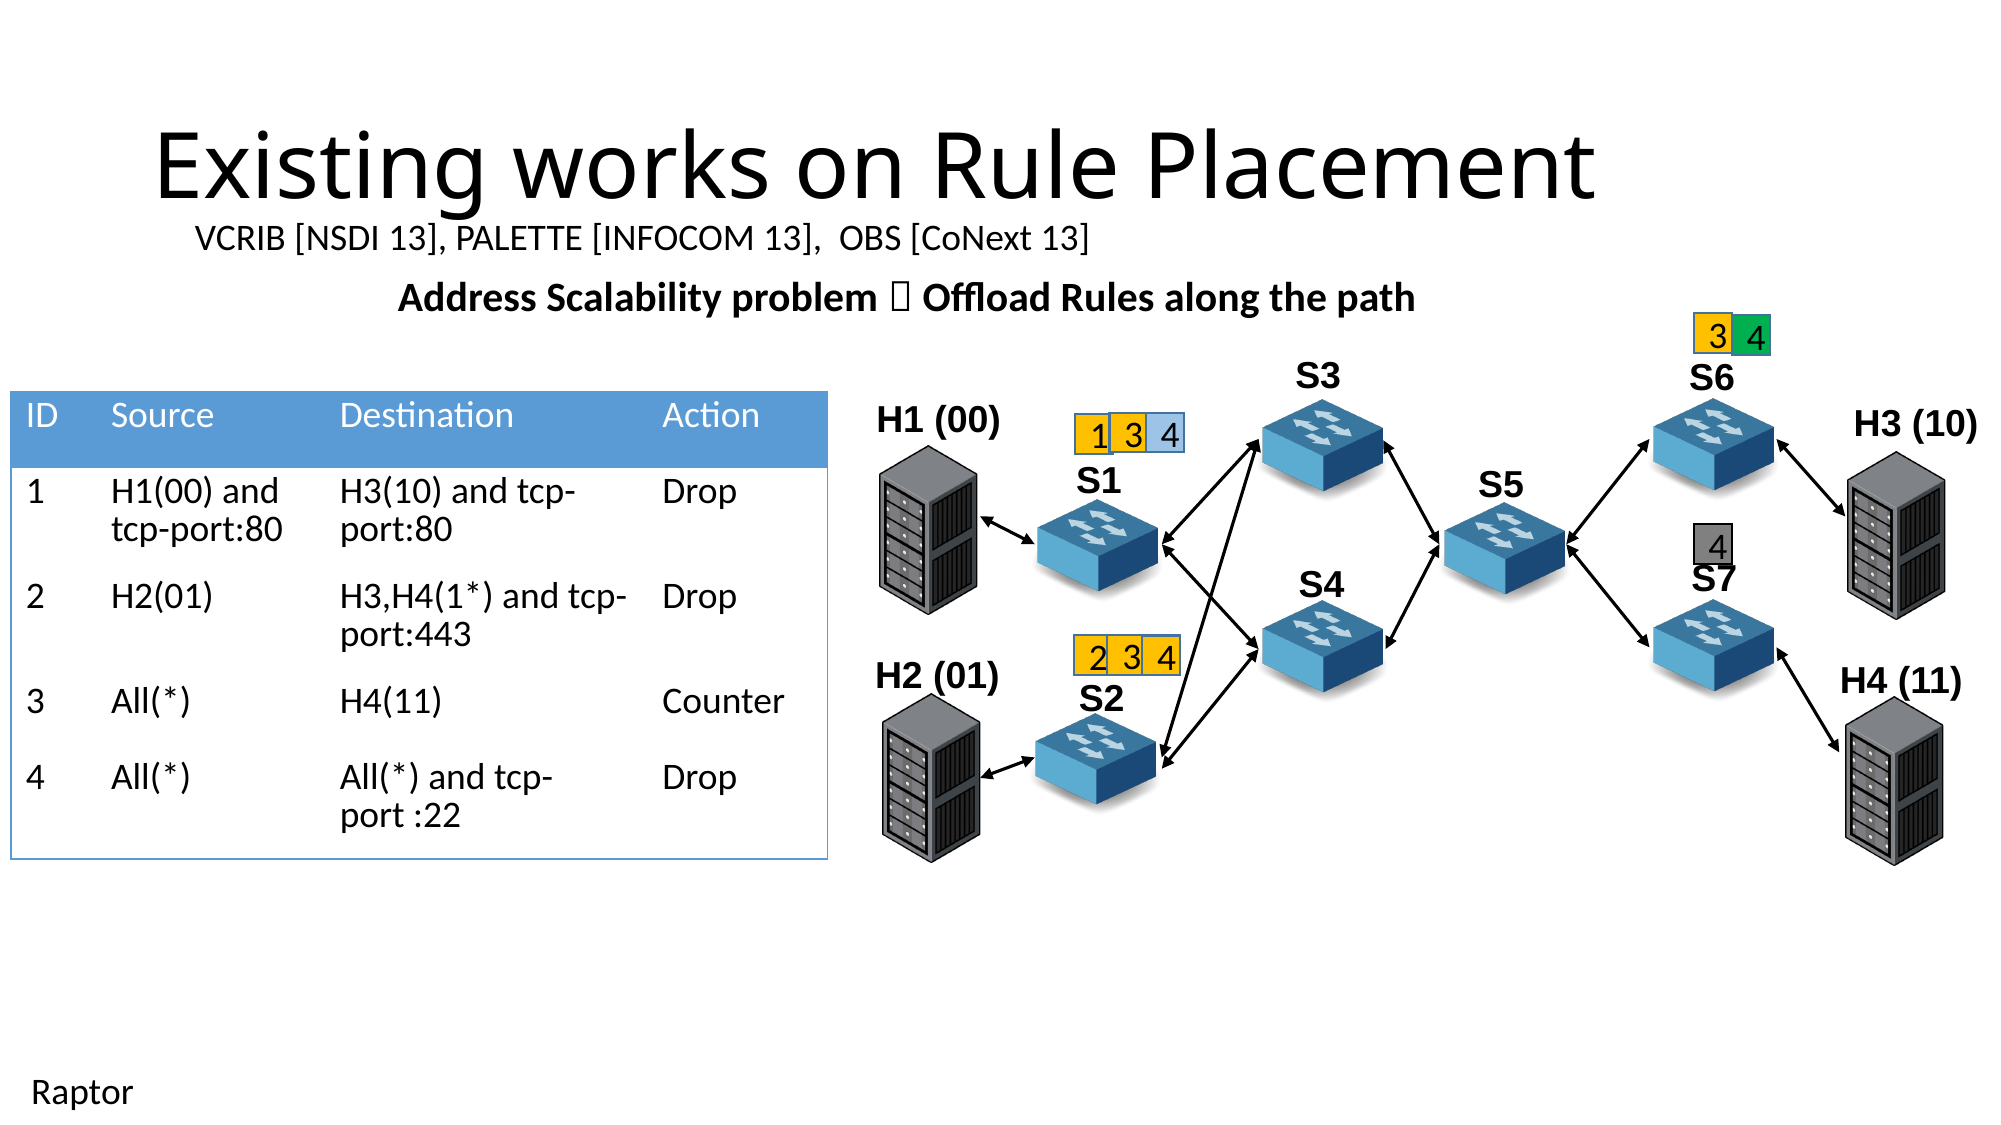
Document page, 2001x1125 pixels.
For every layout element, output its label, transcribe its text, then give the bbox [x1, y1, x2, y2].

table_cell Drop [648, 573, 827, 678]
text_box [860, 344, 2000, 866]
table_cell H1(00) and tcp-port:80 [96, 468, 325, 573]
table_cell 3 [12, 678, 96, 754]
table_cell H3(10) and tcp-port:80 [325, 468, 648, 573]
table_cell All(*) and tcp-port :22 [325, 754, 648, 858]
table_cell H4(11) [325, 678, 648, 754]
text_box 3 [1693, 312, 1733, 344]
text_box 4 [1731, 314, 1771, 344]
text_box VCRIB [NSDI 13], PALETTE [INFOCOM 13], OBS [CoNext 13] [179, 205, 1567, 266]
text_box Raptor [16, 1059, 149, 1120]
title Existing works on Rule Placement [137, 59, 1863, 278]
table_cell 4 [12, 754, 96, 858]
table_cell All(*) [96, 678, 325, 754]
table_cell Counter [648, 678, 827, 754]
text_box Address Scalability problem  Offload Rules along the path [383, 262, 1660, 328]
table_cell Drop [648, 754, 827, 858]
table_header ID [12, 393, 96, 468]
table_header Action [648, 393, 827, 468]
table_cell 1 [12, 468, 96, 573]
table_header Destination [325, 393, 648, 468]
table_cell Drop [648, 468, 827, 573]
table_cell All(*) [96, 754, 325, 858]
table_header Source [96, 393, 325, 468]
table_cell H3,H4(1*) and tcp-port:443 [325, 573, 648, 678]
table_cell 2 [12, 573, 96, 678]
table_cell H2(01) [96, 573, 325, 678]
